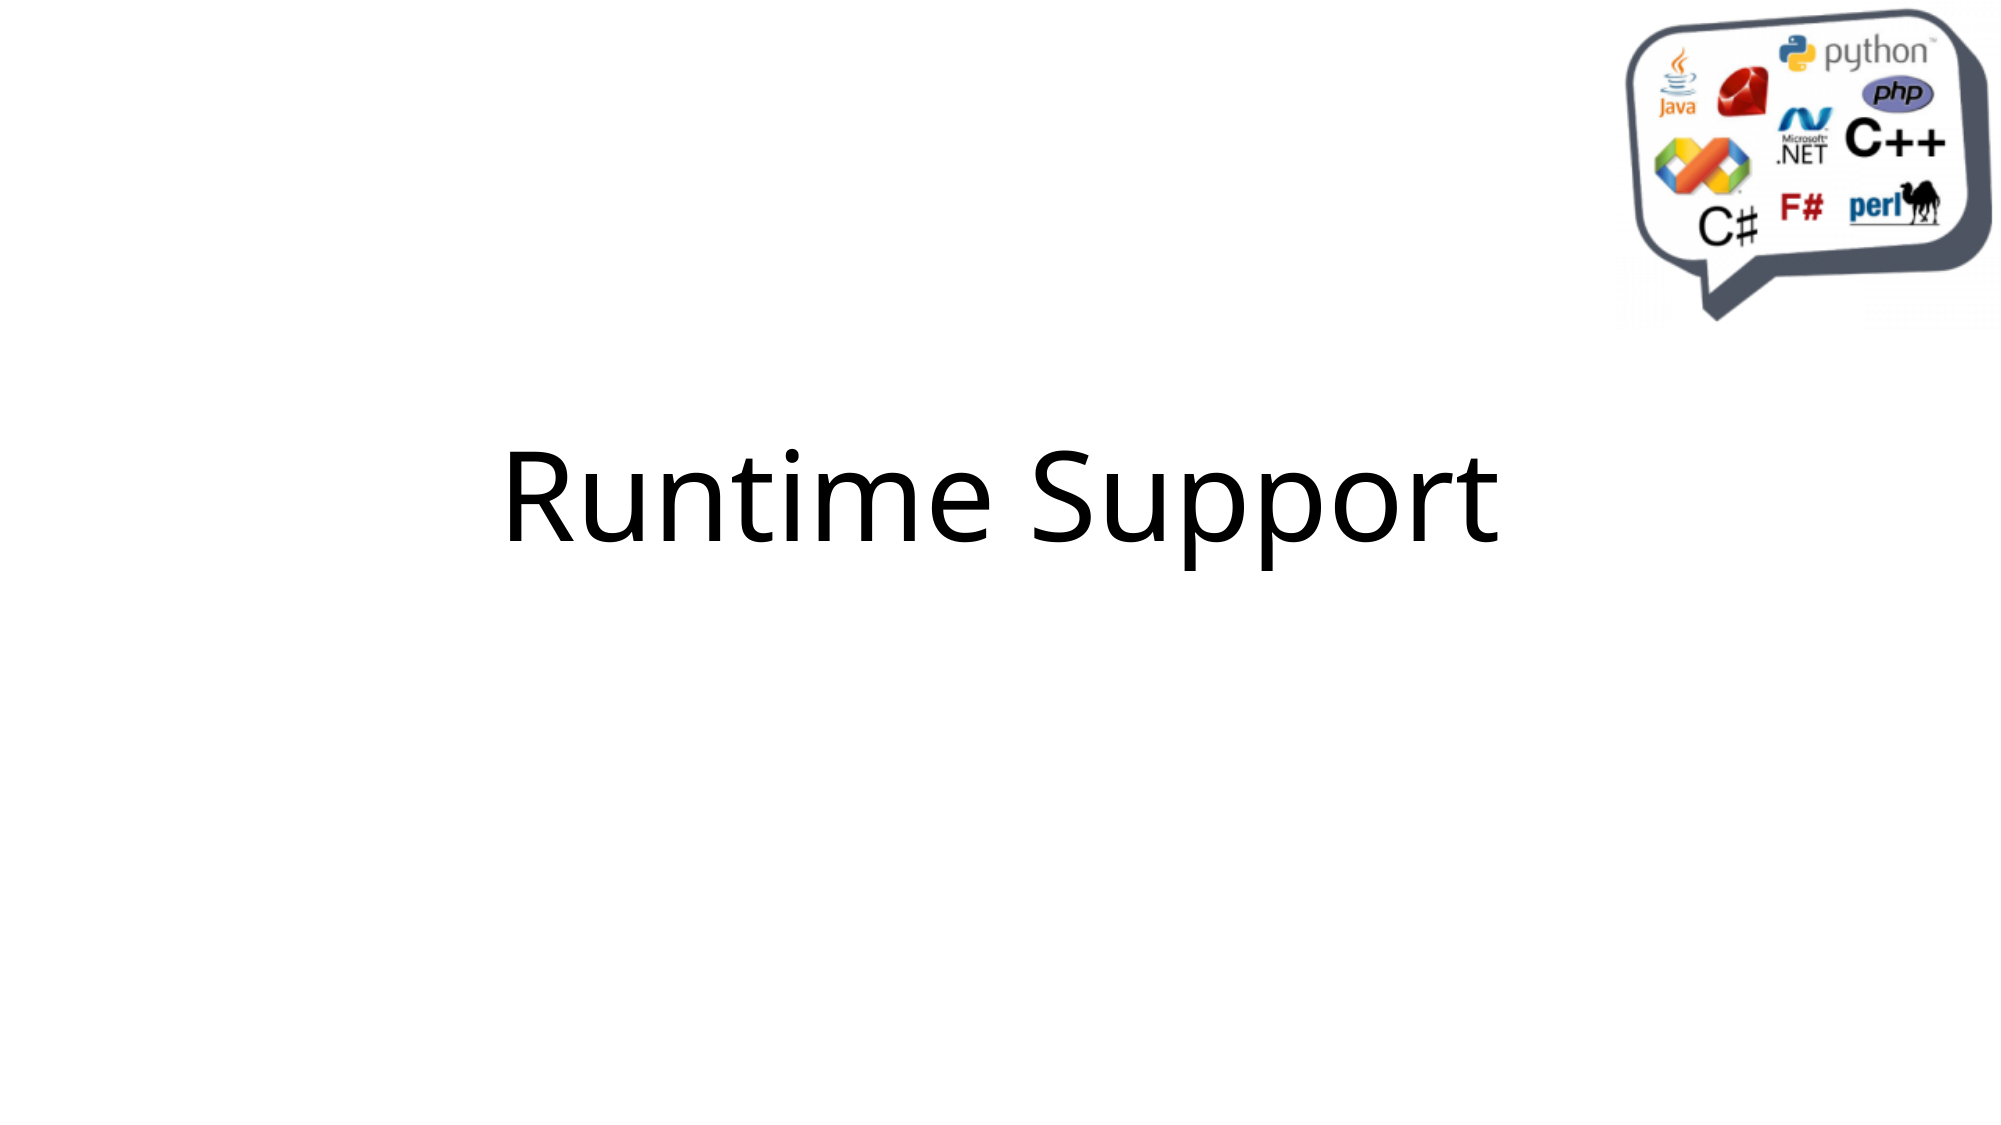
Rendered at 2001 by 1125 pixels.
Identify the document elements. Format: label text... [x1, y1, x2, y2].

picture [1609, 0, 2000, 329]
title Runtime Support [249, 184, 1750, 576]
